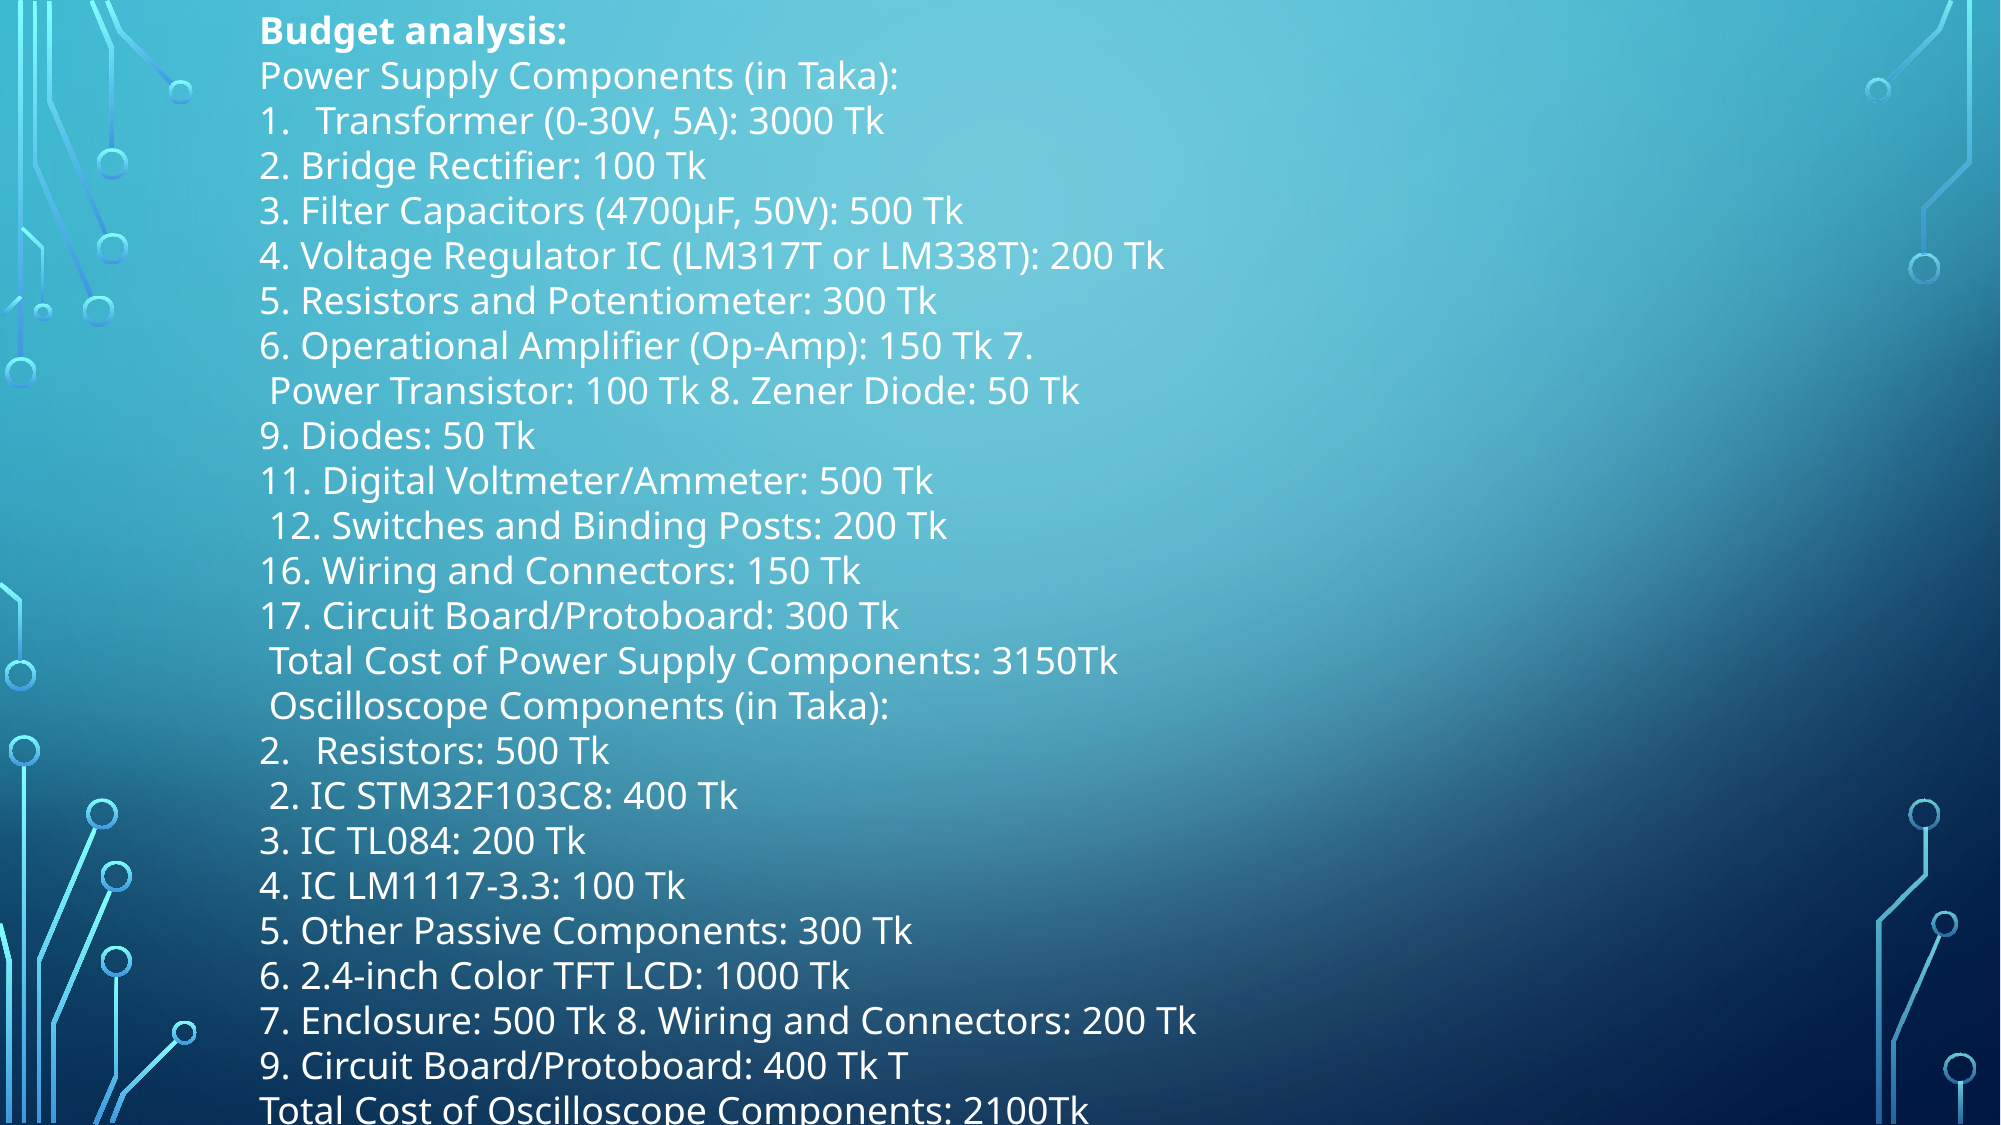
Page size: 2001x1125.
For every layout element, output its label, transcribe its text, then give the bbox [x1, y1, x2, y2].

text_box Budget analysis: Power Supply Components (in Taka): Transformer (0-30V, 5A): 3000 Tk 2. Bridge Rectifier: 100 Tk 3. Filter Capacitors (4700µF, 50V): 500 Tk 4. Voltage Regulator IC (LM317T or LM338T): 200 Tk 5. Resistors and Potentiometer: 300 Tk 6. Operational Amplifier (Op-Amp): 150 Tk 7. Power Transistor: 100 Tk 8. Zener Diode: 50 Tk 9. Diodes: 50 Tk 11. Digital Voltmeter/Ammeter: 500 Tk 12. Switches and Binding Posts: 200 Tk 16. Wiring and Connectors: 150 Tk 17. Circuit Board/Protoboard: 300 Tk Total Cost of Power Supply Components: 3150Tk Oscilloscope Components (in Taka): Resistors: 500 Tk 2. IC STM32F103C8: 400 Tk 3. IC TL084: 200 Tk 4. IC LM1117-3.3: 100 Tk 5. Other Passive Components: 300 Tk 6. 2.4-inch Color TFT LCD: 1000 Tk 7. Enclosure: 500 Tk 8. Wiring and Connectors: 200 Tk 9. Circuit Board/Protoboard: 400 Tk T Total Cost of Oscilloscope Components: 2100Tk [244, 0, 1667, 1125]
